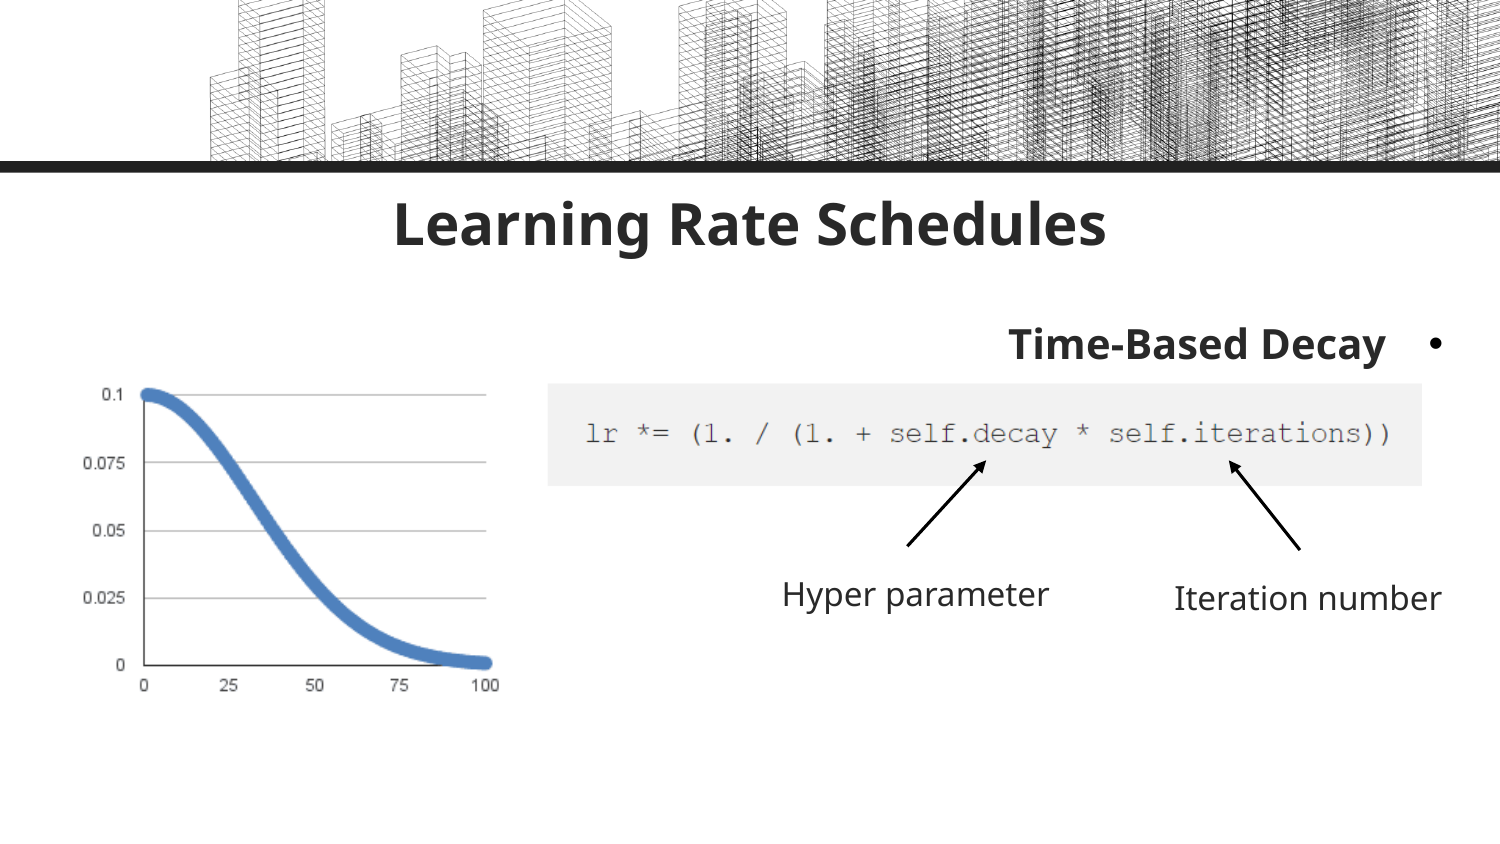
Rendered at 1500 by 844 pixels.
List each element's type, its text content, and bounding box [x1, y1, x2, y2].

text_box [1228, 460, 1301, 551]
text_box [907, 460, 987, 547]
text_box Hyper parameter [749, 546, 1066, 621]
picture [37, 310, 1422, 752]
text_box Iteration number [1142, 549, 1458, 625]
text_box Time-Based Decay [855, 285, 1458, 376]
title Learning Rate Schedules [308, 198, 1192, 273]
picture [0, 0, 1500, 161]
